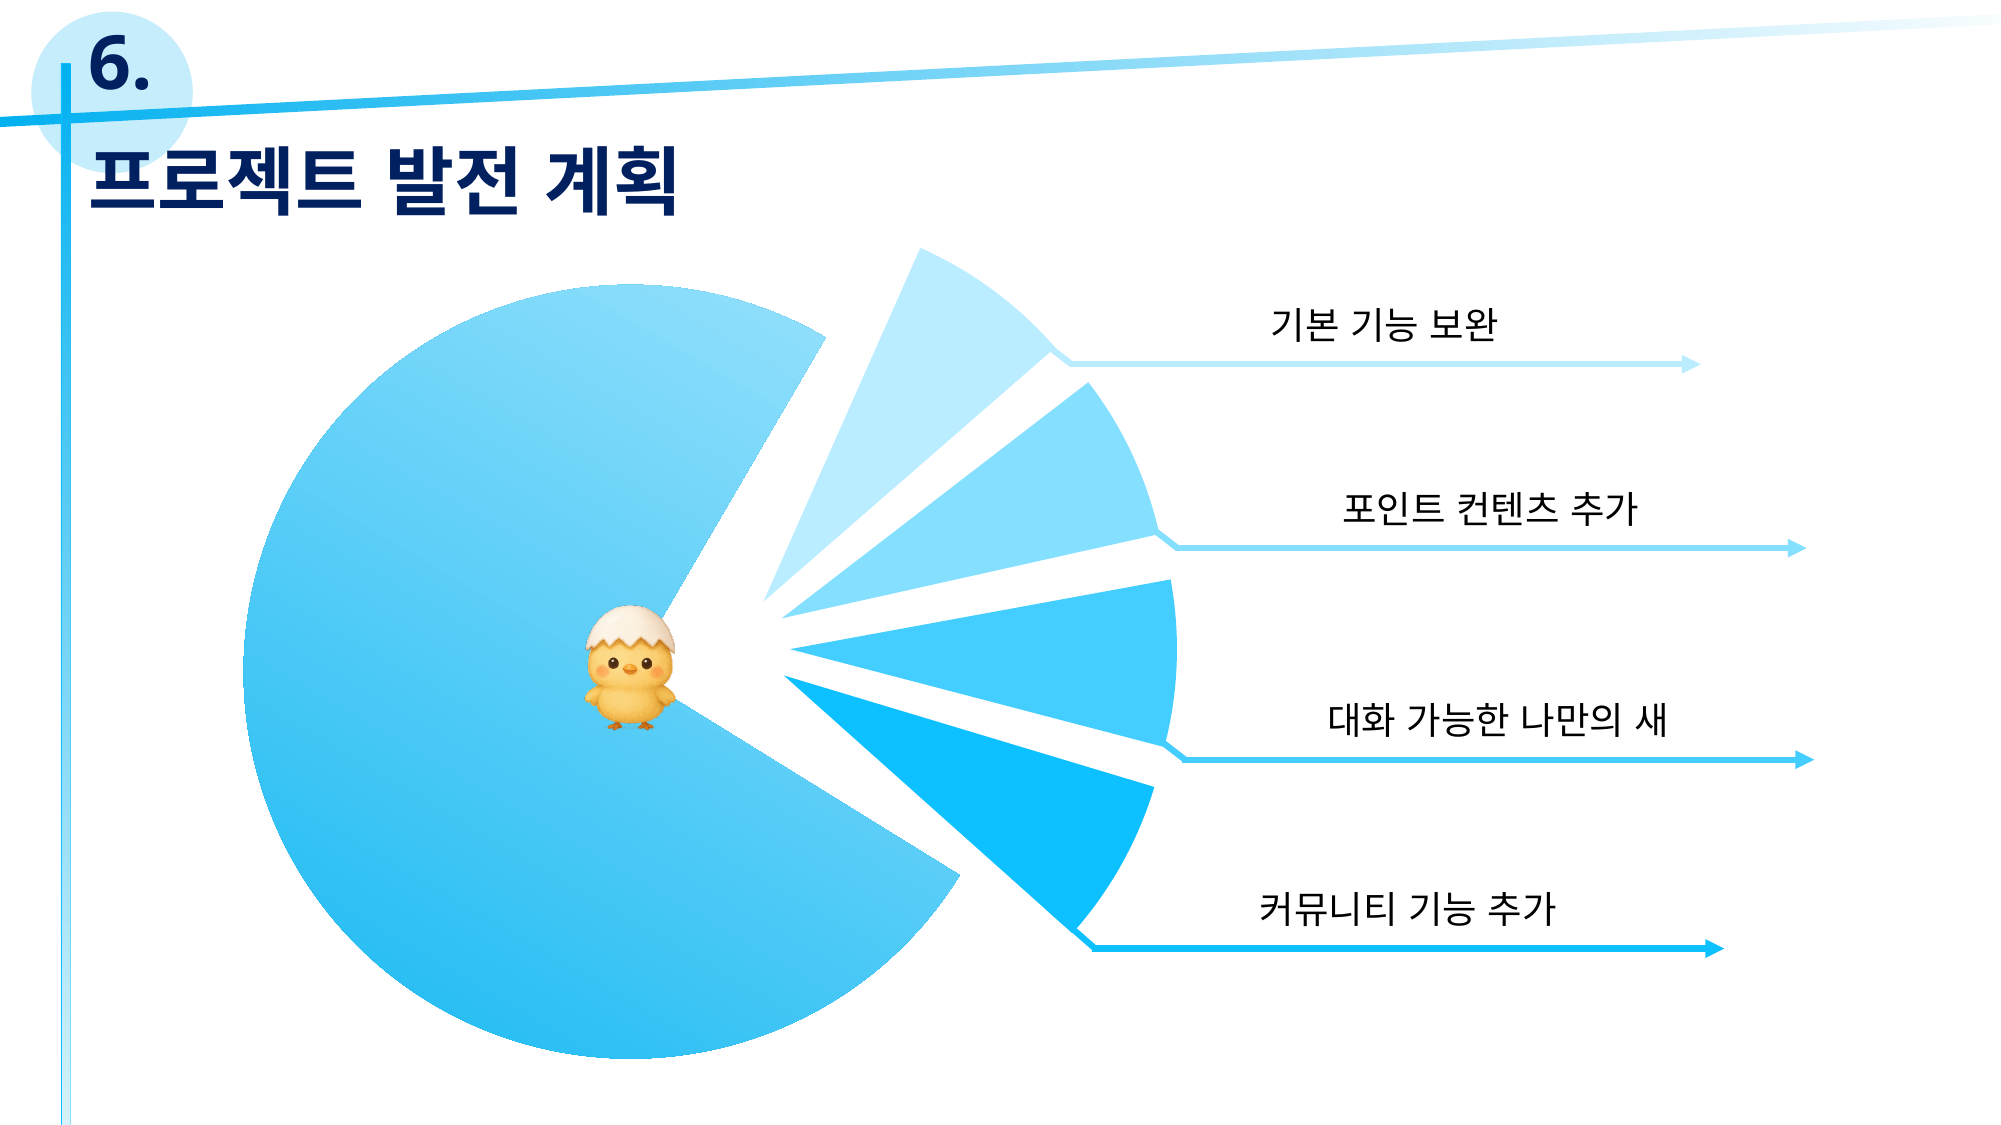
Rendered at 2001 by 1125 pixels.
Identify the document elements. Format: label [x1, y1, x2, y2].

text_box [0, 6, 2000, 1125]
